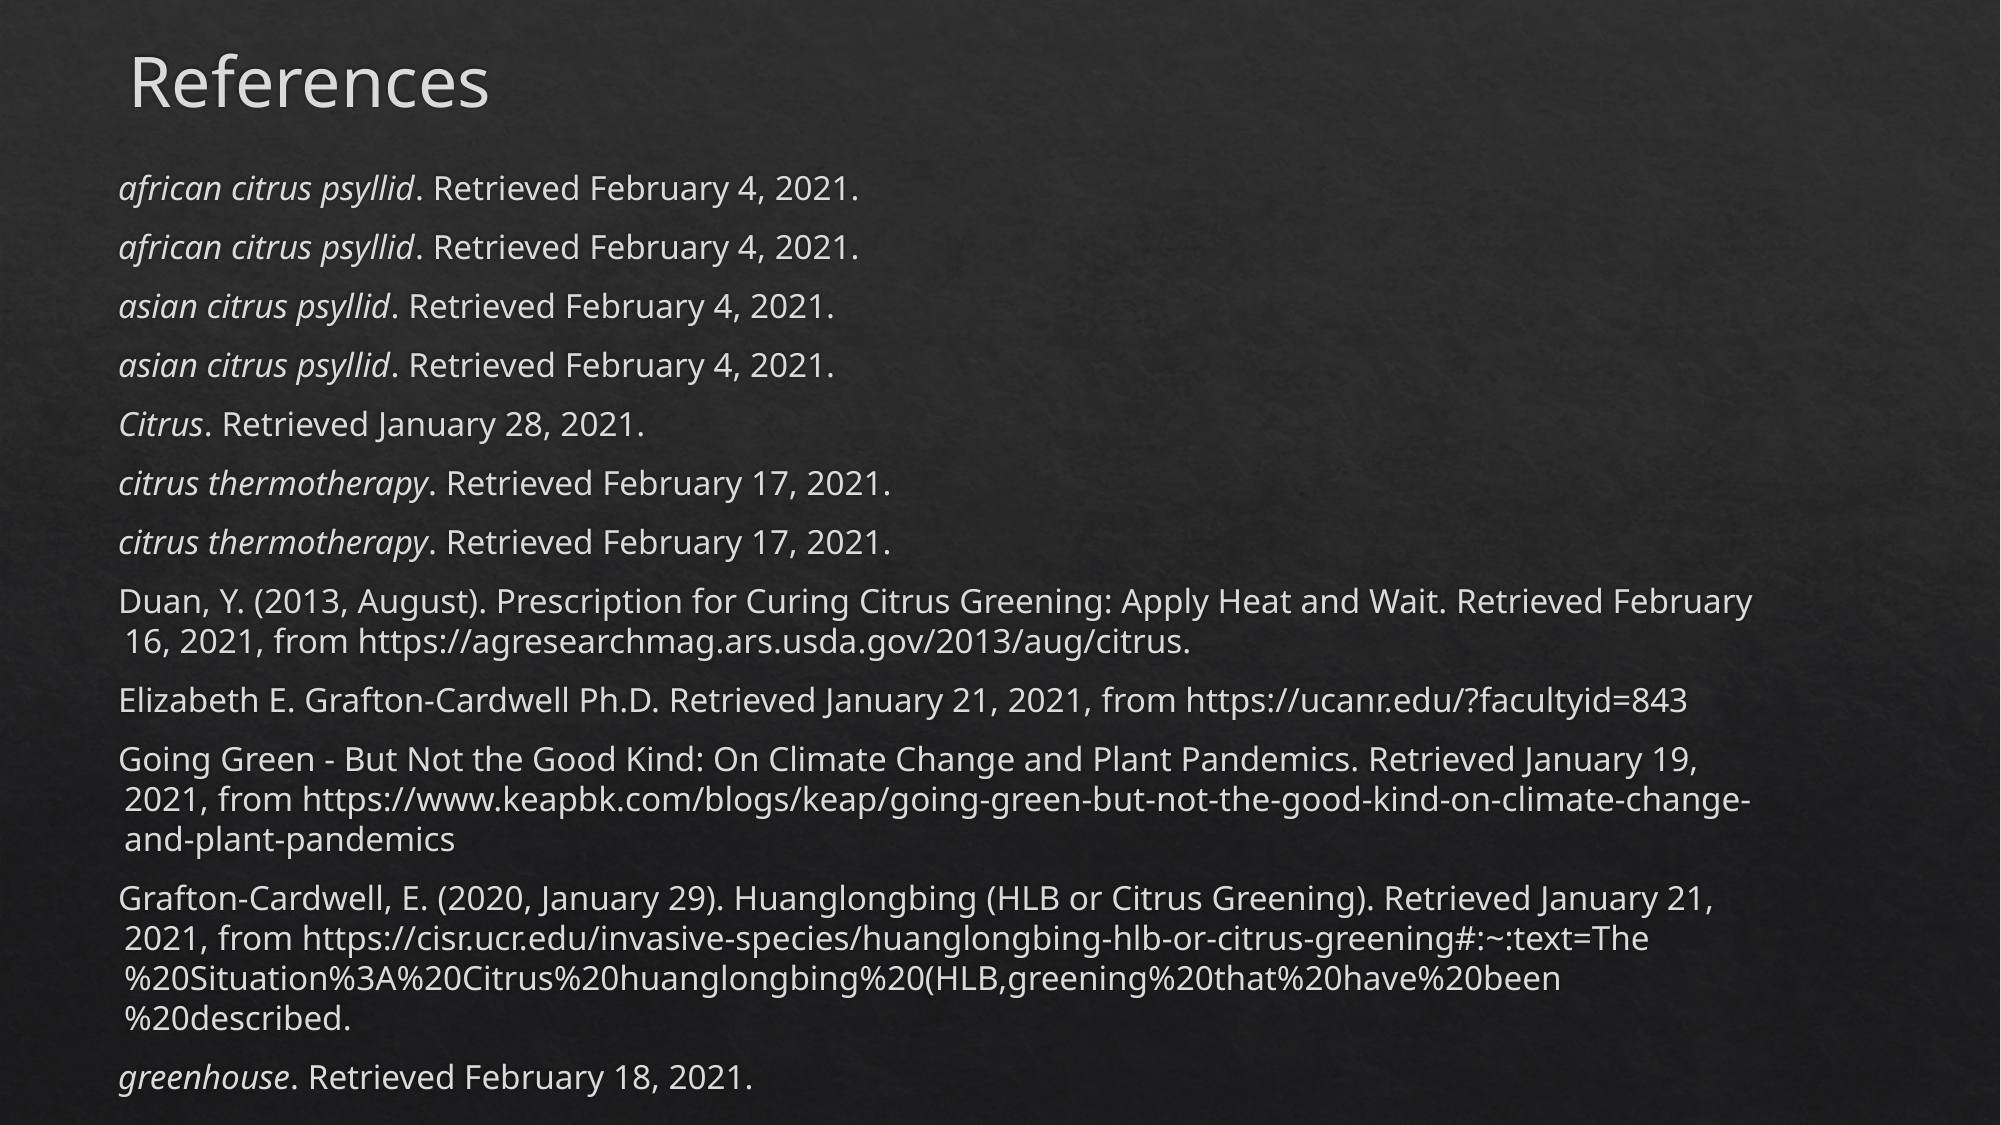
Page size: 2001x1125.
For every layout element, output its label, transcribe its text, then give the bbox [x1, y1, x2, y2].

list african citrus psyllid. Retrieved February 4, 2021. african citrus psyllid. Retrieved February 4, 2021. asian citrus psyllid. Retrieved February 4, 2021. asian citrus psyllid. Retrieved February 4, 2021. Citrus. Retrieved January 28, 2021. citrus thermotherapy. Retrieved February 17, 2021. citrus thermotherapy. Retrieved February 17, 2021. Duan, Y. (2013, August). Prescription for Curing Citrus Greening: Apply Heat and Wait. Retrieved February 16, 2021, from https://agresearchmag.ars.usda.gov/2013/aug/citrus. Elizabeth E. Grafton-Cardwell Ph.D. Retrieved January 21, 2021, from https://ucanr.edu/?facultyid=843 Going Green - But Not the Good Kind: On Climate Change and Plant Pandemics. Retrieved January 19, 2021, from https://www.keapbk.com/blogs/keap/going-green-but-not-the-good-kind-on-climate-change-and-plant-pandemics Grafton-Cardwell, E. (2020, January 29). Huanglongbing (HLB or Citrus Greening). Retrieved January 21, 2021, from https://cisr.ucr.edu/invasive-species/huanglongbing-hlb-or-citrus-greening#:~:text=The%20Situation%3A%20Citrus%20huanglongbing%20(HLB,greening%20that%20have%20been%20described. greenhouse. Retrieved February 18, 2021. [103, 159, 1802, 1067]
title References [103, 0, 517, 154]
